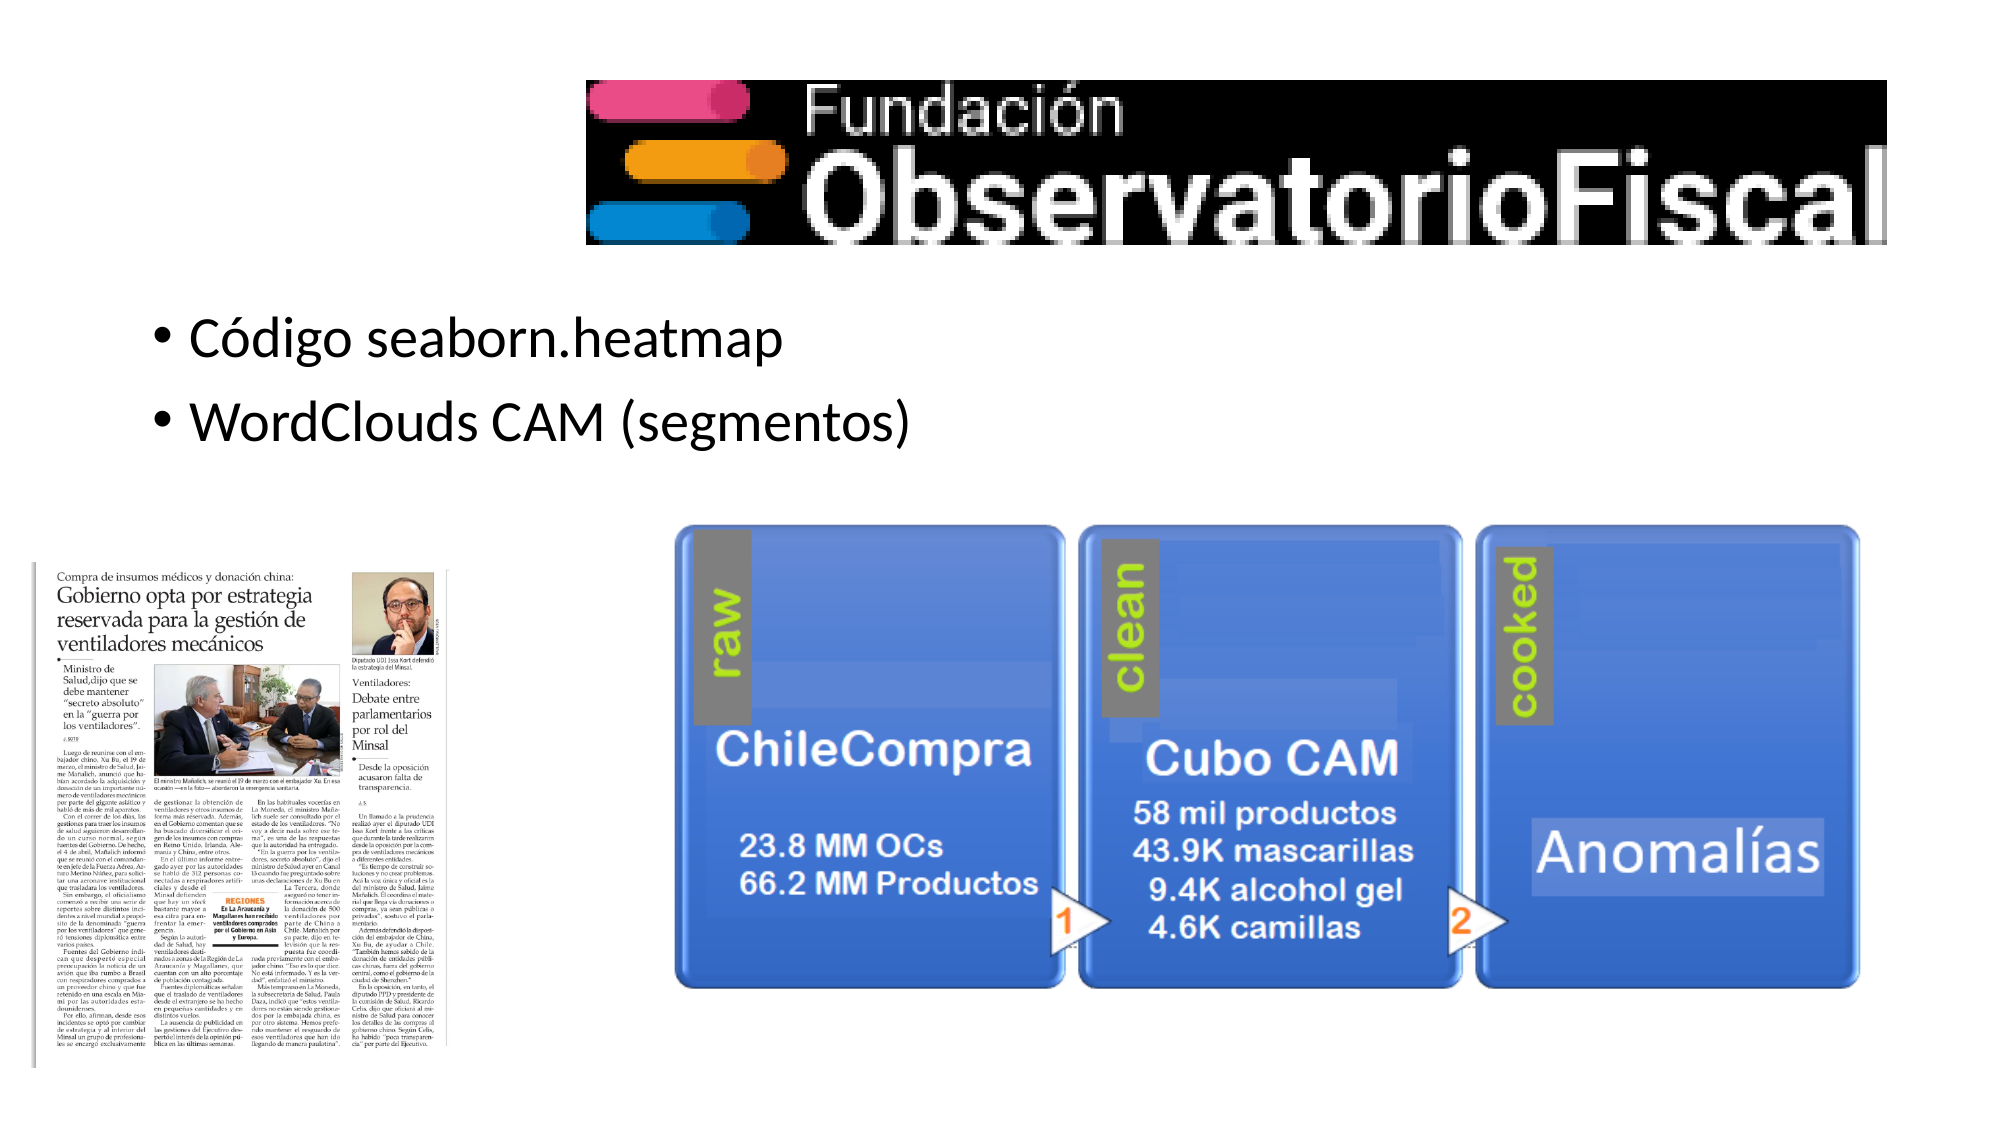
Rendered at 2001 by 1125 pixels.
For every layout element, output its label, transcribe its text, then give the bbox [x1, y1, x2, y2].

picture [661, 475, 1887, 1036]
picture [30, 562, 450, 1068]
list Código seaborn.heatmap WordClouds CAM (segmentos) [137, 299, 1863, 1014]
picture [586, 80, 1887, 245]
